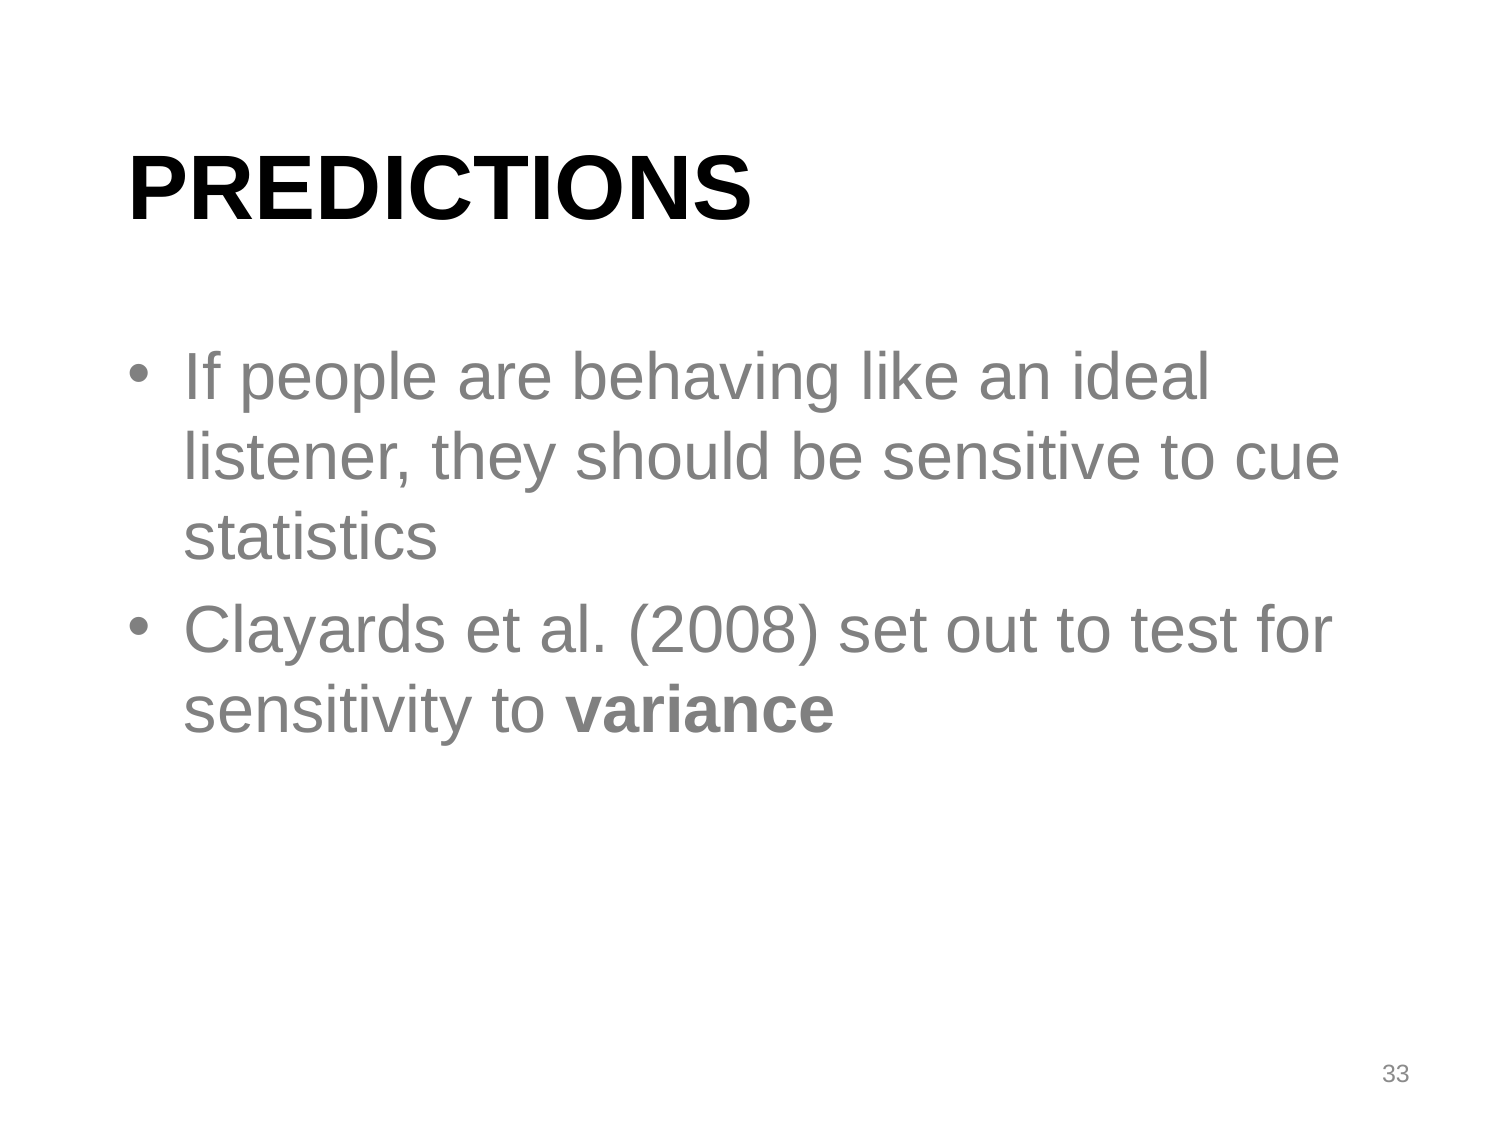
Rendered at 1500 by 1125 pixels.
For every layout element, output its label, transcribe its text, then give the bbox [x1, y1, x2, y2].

list If people are behaving like an ideal listener, they should be sensitive to cue statistics Clayards et al. (2008) set out to test for sensitivity to variance [112, 324, 1388, 1000]
title PREDICTIONS [112, 99, 1388, 288]
slide_number 33 [1074, 1042, 1425, 1103]
